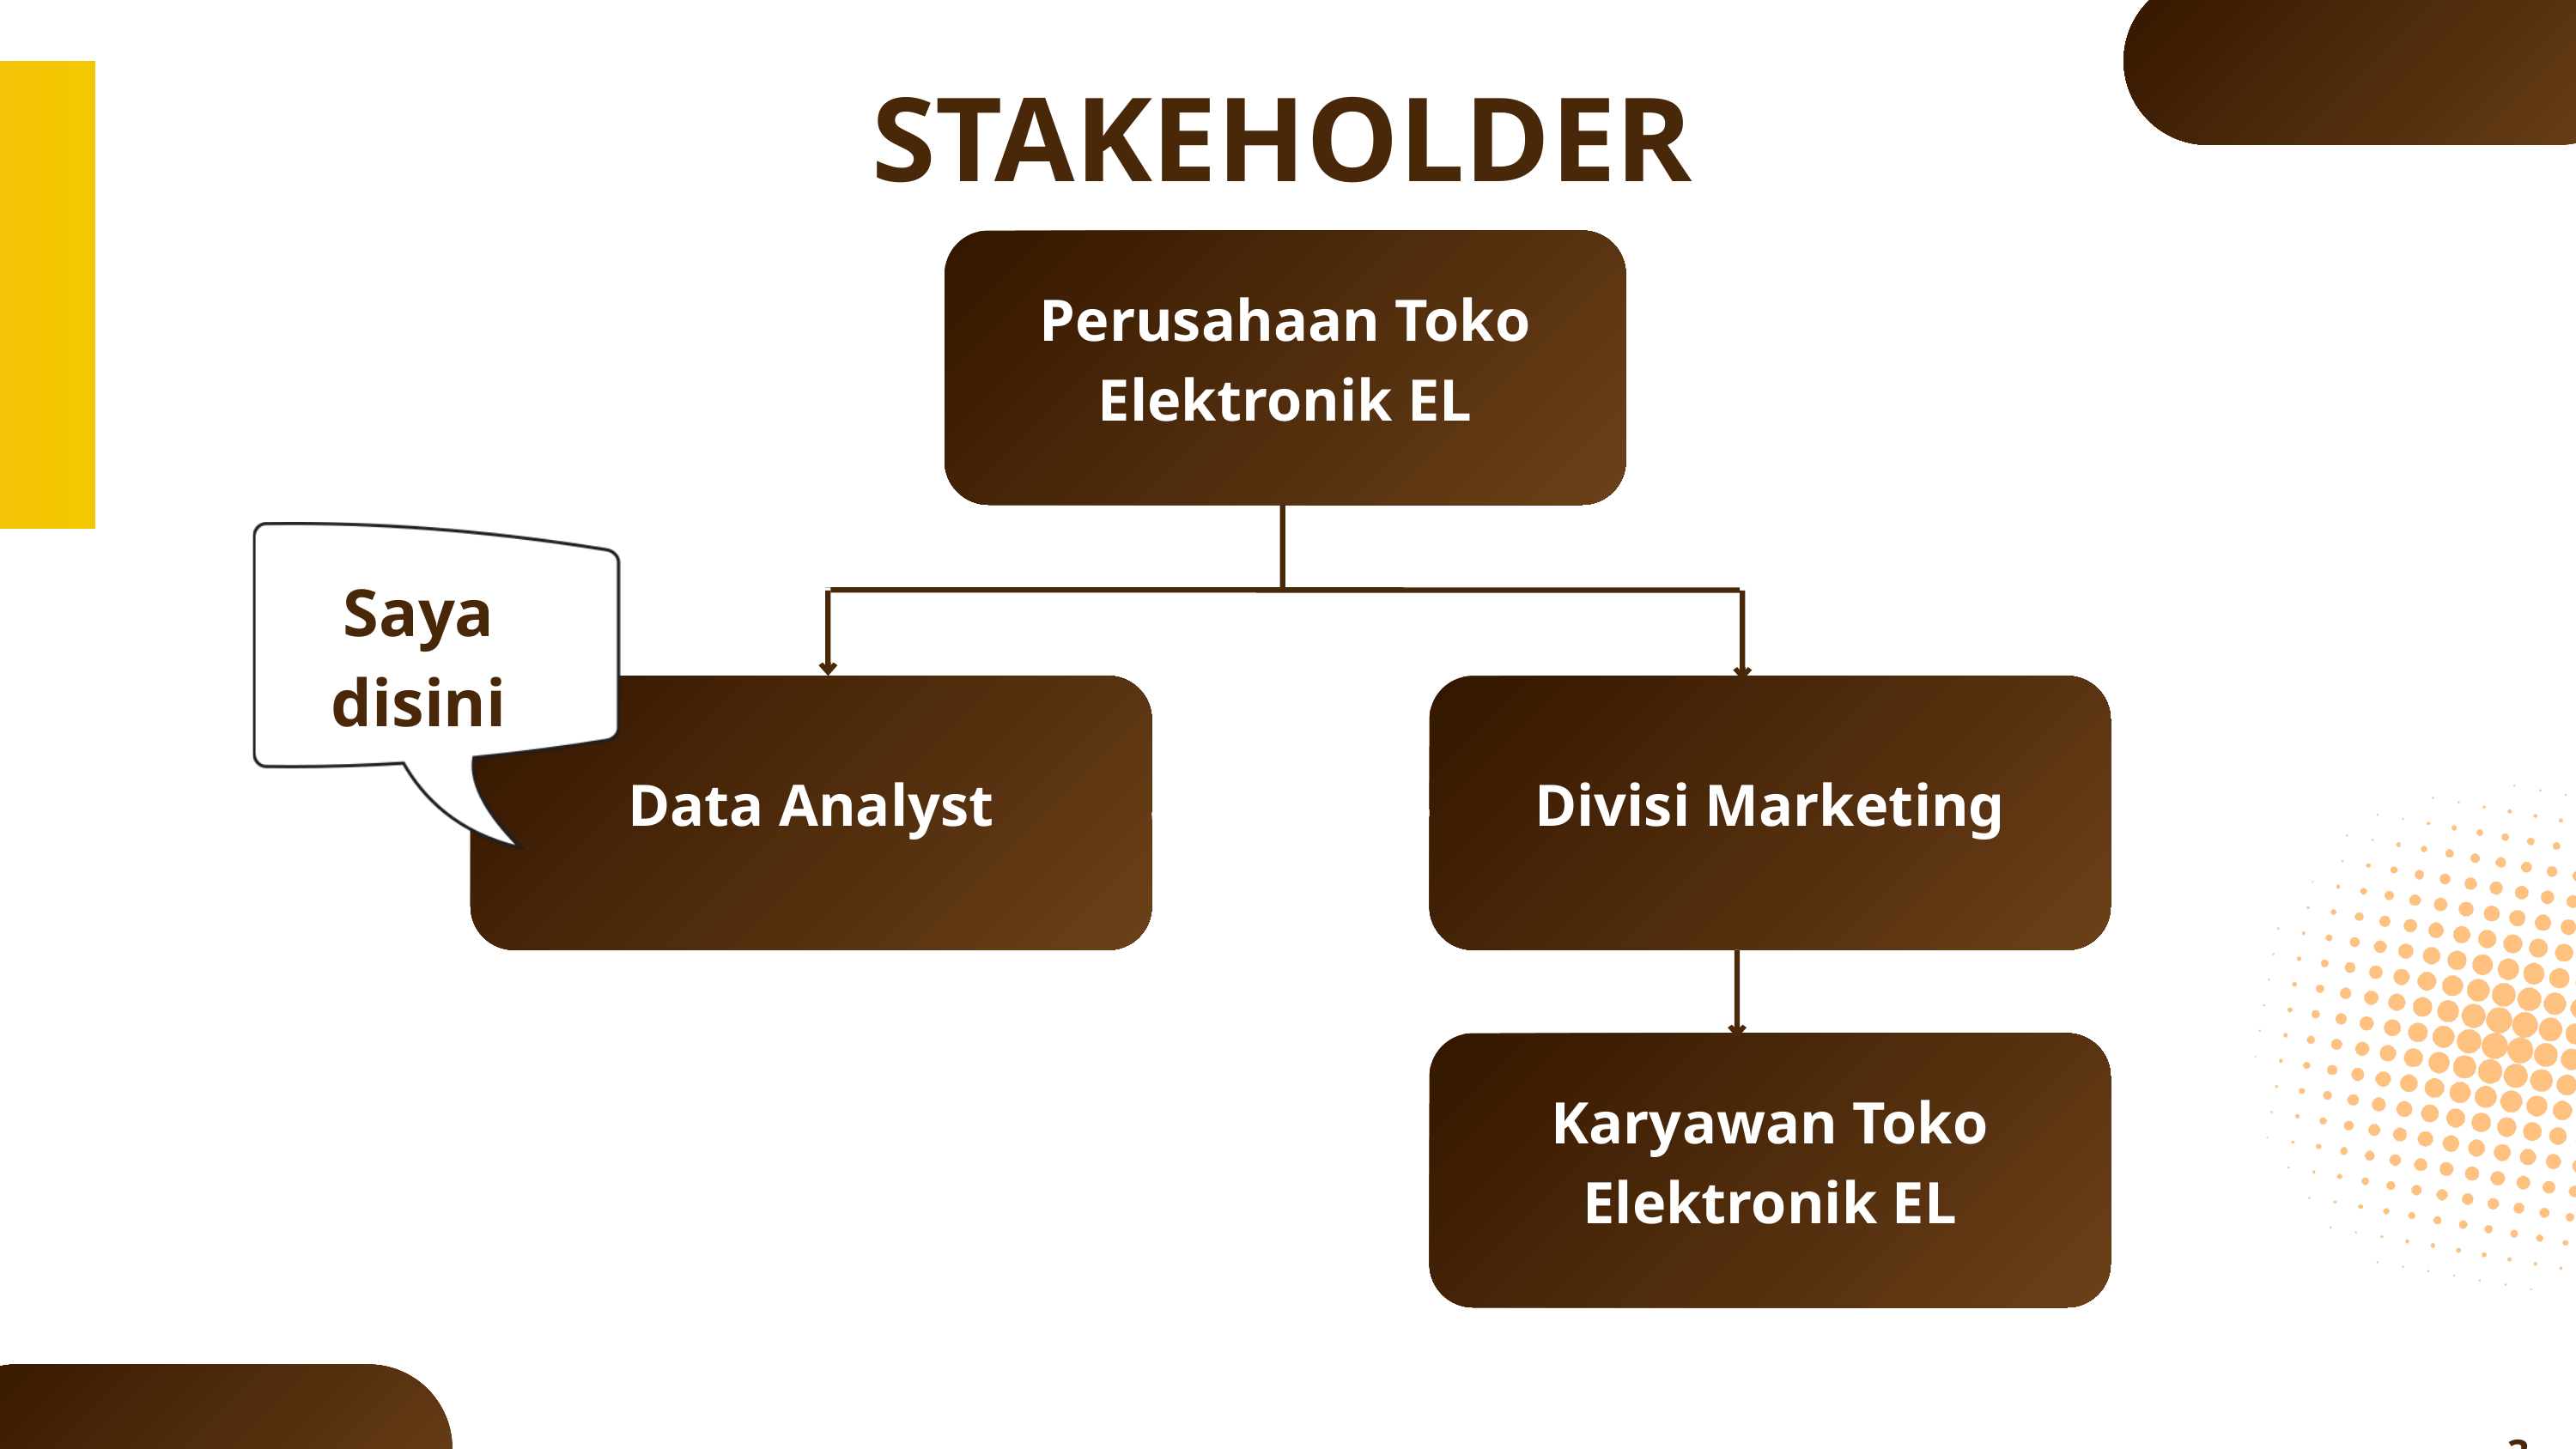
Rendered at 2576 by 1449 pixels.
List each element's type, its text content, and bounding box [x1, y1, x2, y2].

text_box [944, 230, 1626, 506]
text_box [470, 676, 1152, 950]
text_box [1429, 1033, 2111, 1308]
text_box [0, 1364, 453, 1449]
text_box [1429, 676, 2111, 950]
text_box [252, 522, 621, 851]
text_box STAKEHOLDER [334, 41, 2231, 205]
text_box Saya disini [307, 558, 530, 740]
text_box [0, 60, 96, 530]
text_box [2254, 785, 2576, 1291]
text_box 3 [2506, 1421, 2576, 1449]
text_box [2123, 0, 2576, 145]
